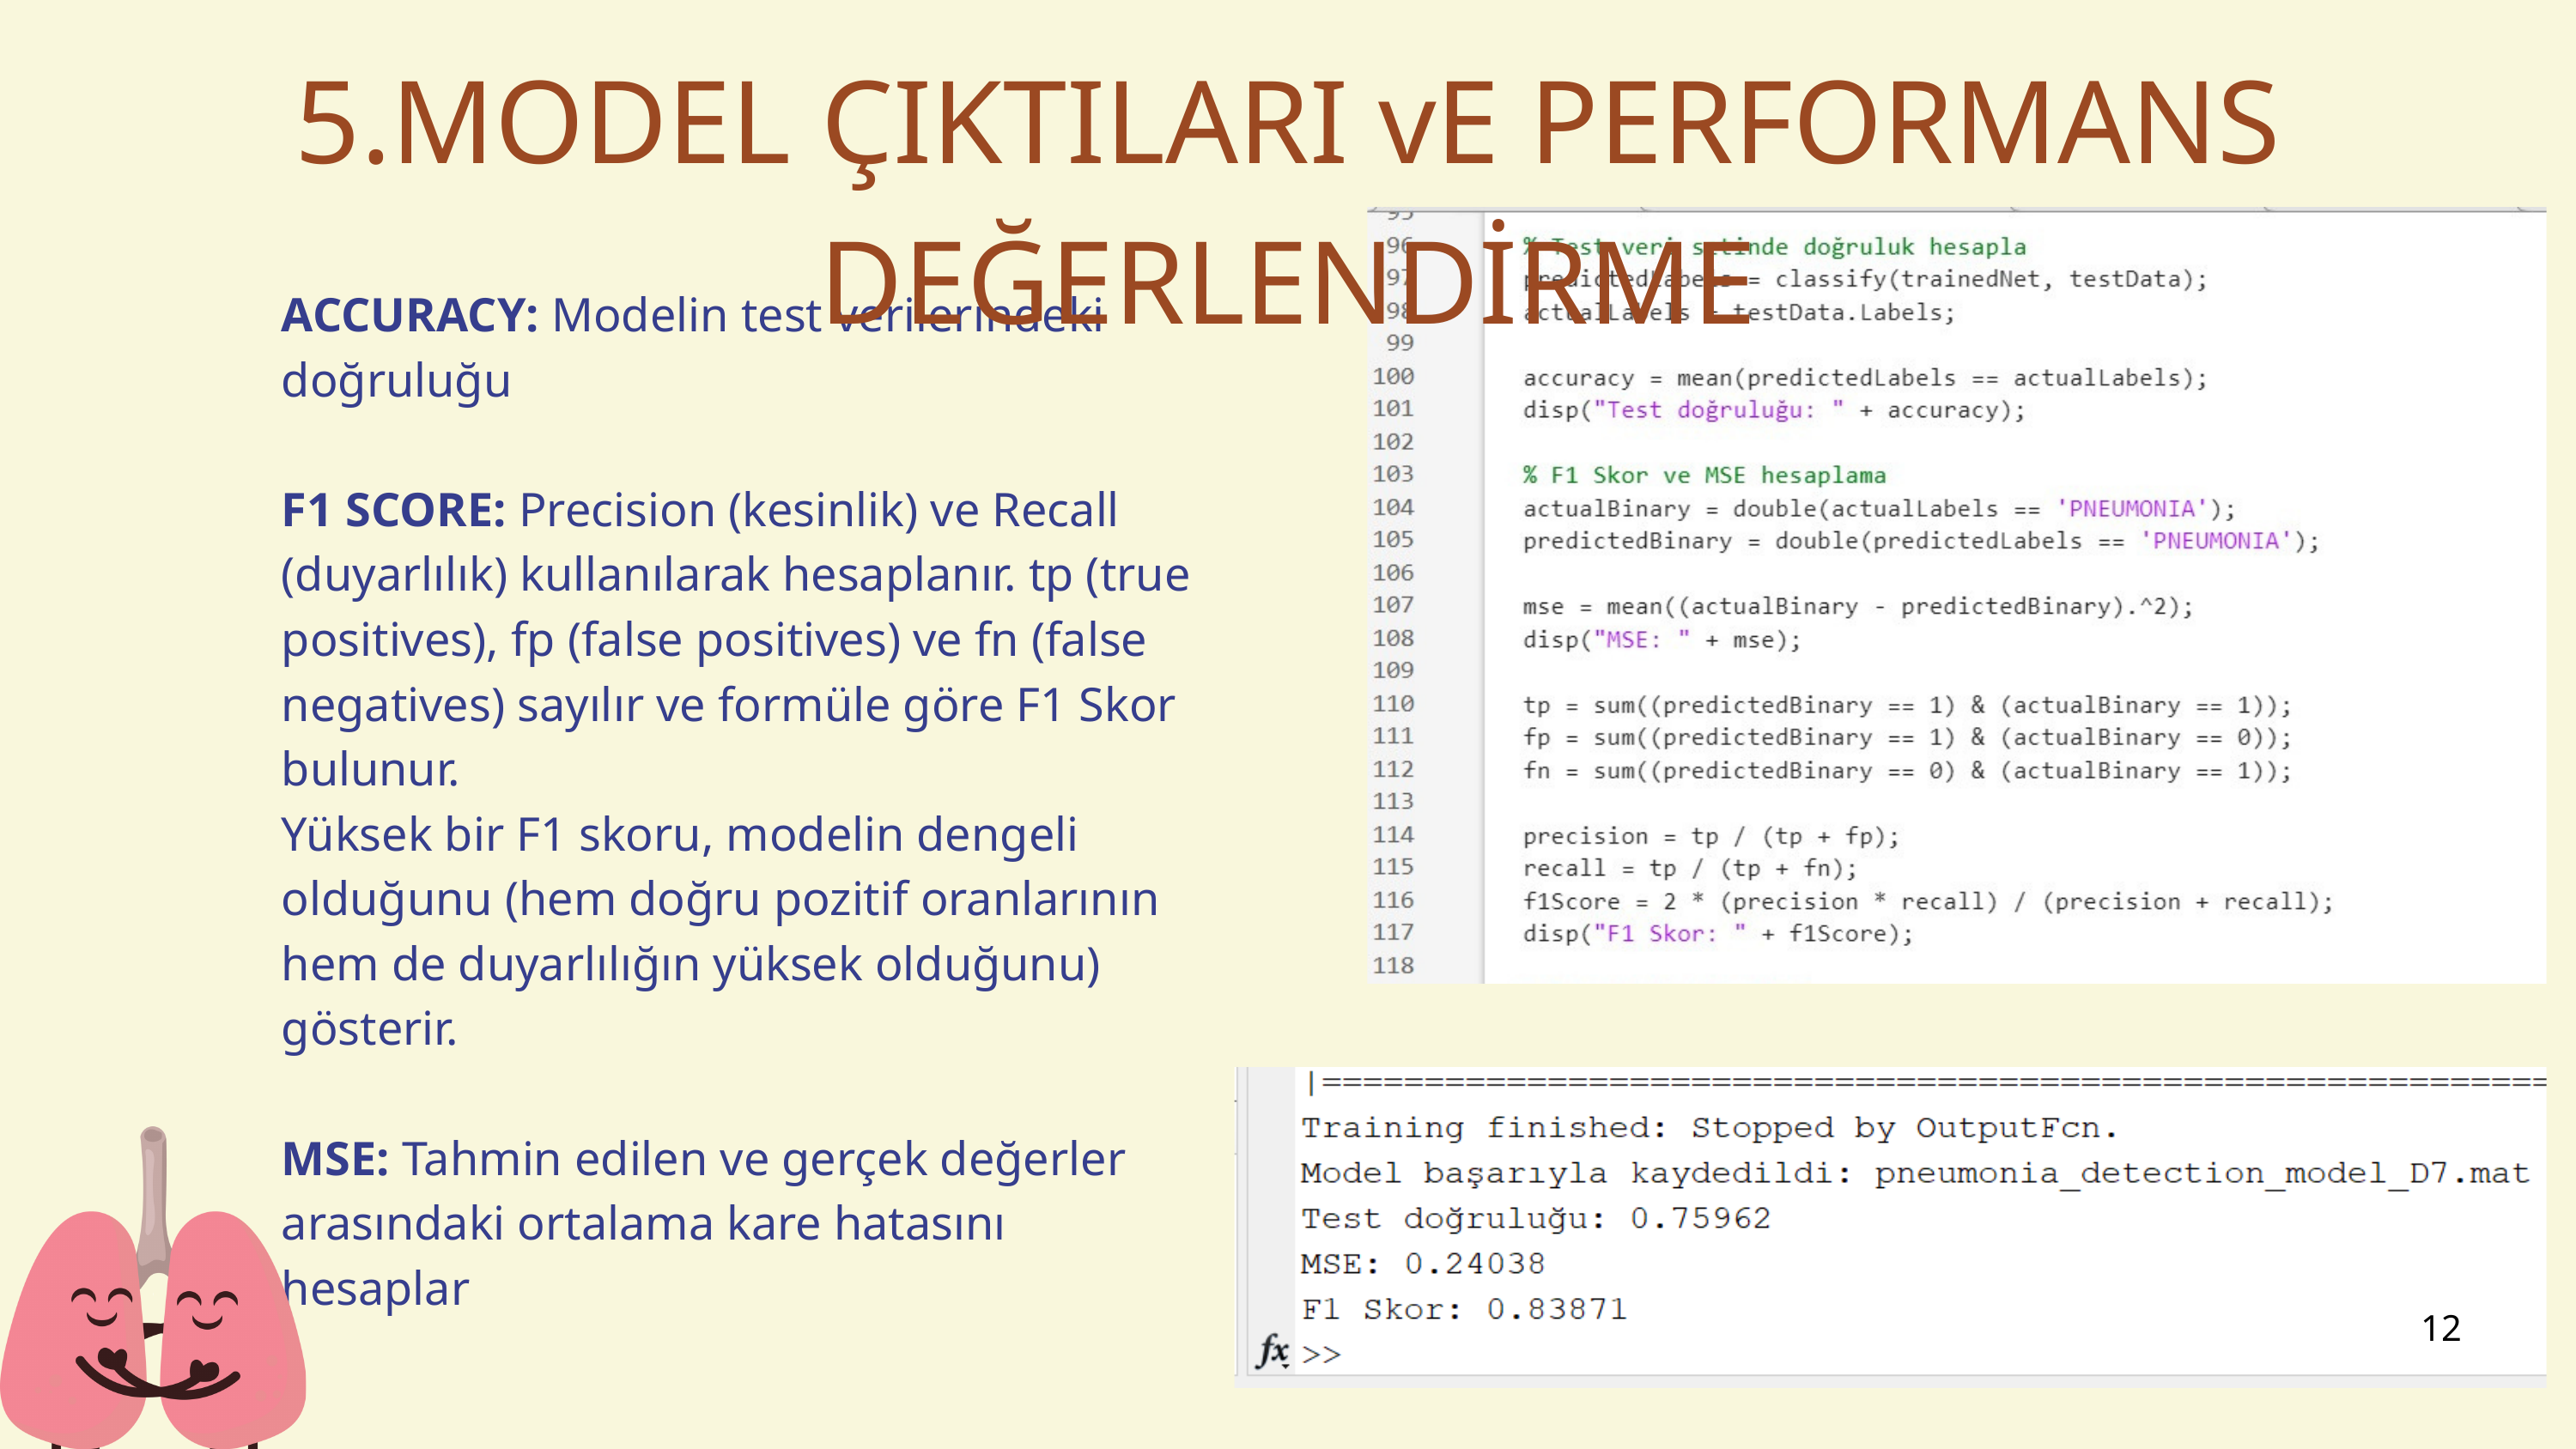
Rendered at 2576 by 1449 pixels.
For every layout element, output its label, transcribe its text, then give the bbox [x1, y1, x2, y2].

text_box 12 [2421, 1298, 2463, 1349]
text_box [1234, 1067, 2547, 1388]
text_box [0, 1126, 307, 1449]
text_box 5.MODEL ÇIKTILARI vE PERFORMANS DEĞERLENDİRME [88, 26, 2488, 348]
text_box [1367, 207, 2547, 984]
text_box ACCURACY: Modelin test verilerindeki doğruluğu F1 SCORE: Precision (kesinlik) ve Recall (duyarlılık) kullanılarak hesaplanır. tp (true positives), fp (false positives) ve fn (false negatives) sayılır ve formüle göre F1 Skor bulunur. Yüksek bir F1 skoru, modelin dengeli olduğunu (hem doğru pozitif oranlarının hem de duyarlılığın yüksek olduğunu) gösterir. MSE: Tahmin edilen ve gerçek değerler arasındaki ortalama kare hatasını hesaplar [281, 348, 1201, 1315]
